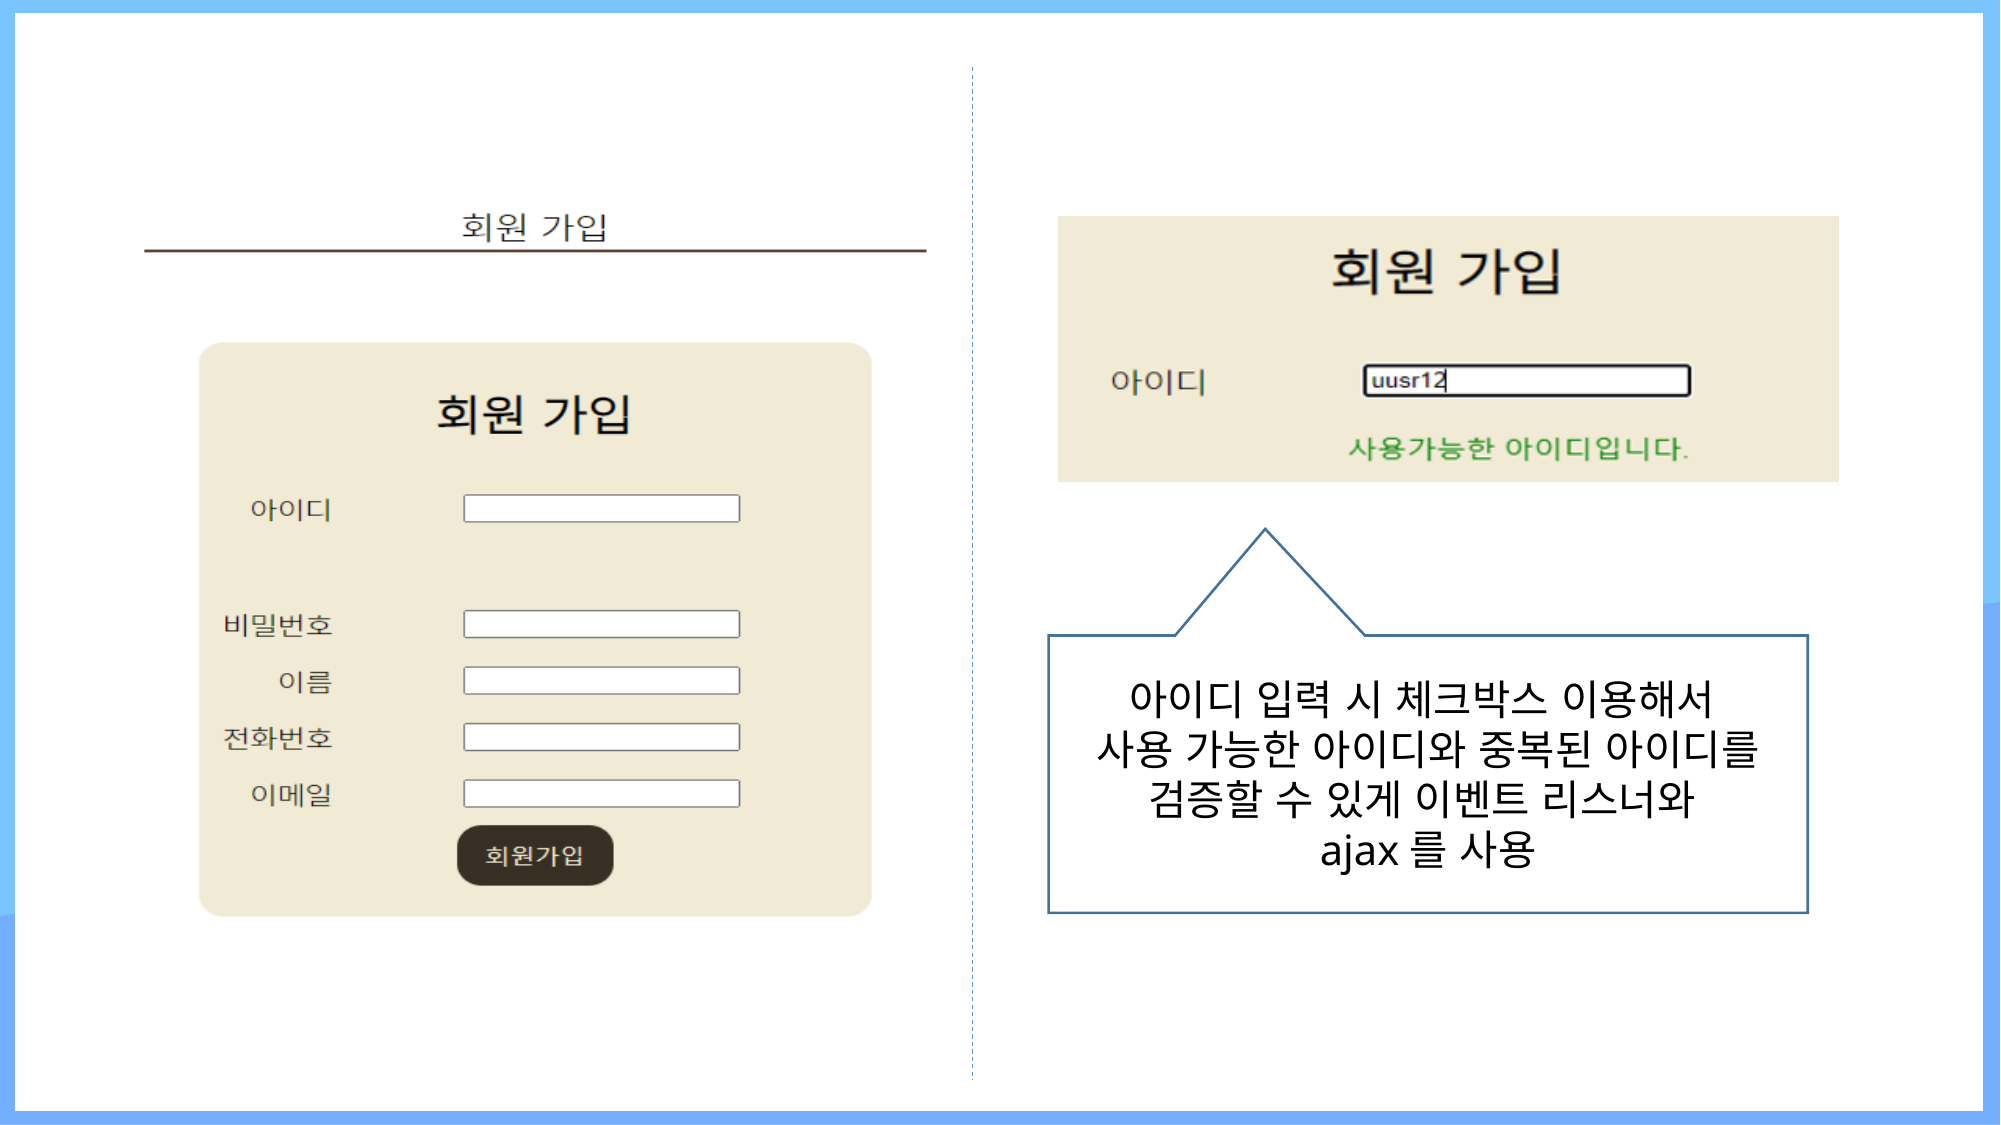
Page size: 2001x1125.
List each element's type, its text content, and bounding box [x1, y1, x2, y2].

text_box 아이디 입력 시 체크박스 이용해서 사용 가능한 아이디와 중복된 아이디를 검증할 수 있게 이벤트 리스너와 ajax를 사용 [1047, 527, 1809, 914]
picture [0, 0, 2000, 1125]
